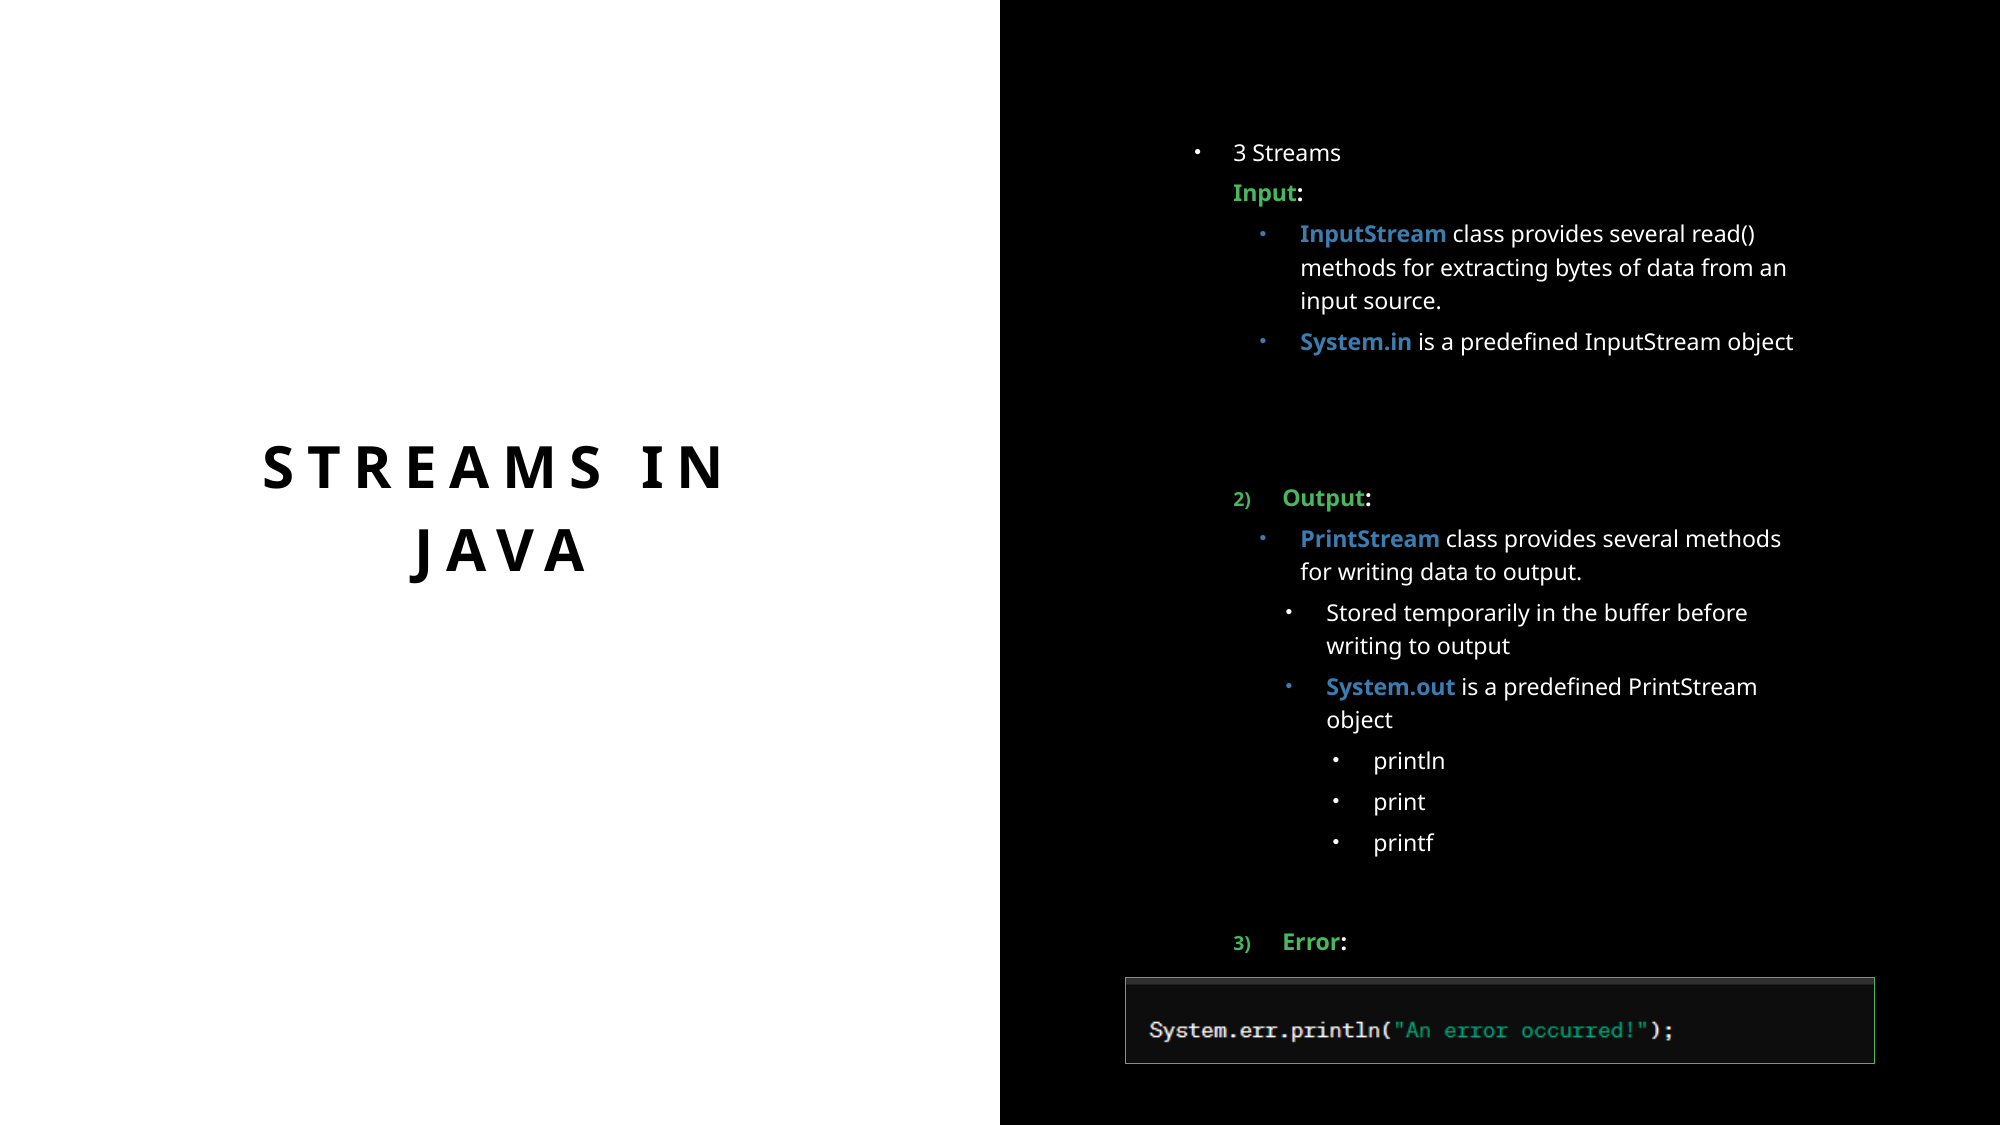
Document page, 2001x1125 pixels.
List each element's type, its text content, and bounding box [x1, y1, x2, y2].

title Streams in java [171, 294, 829, 706]
list 3 Streams Input: InputStream class provides several read() methods for extracting bytes of data from an input source. System.in is a predefined InputStream object Output: PrintStream class provides several methods for writing data to output. Stored temporarily in the buffer before writing to output System.out is a predefined PrintStream object println print printf Error: [1179, 125, 1819, 977]
picture [1124, 977, 1875, 1064]
text_box [0, 0, 1001, 1125]
text_box [1001, 0, 2000, 1125]
